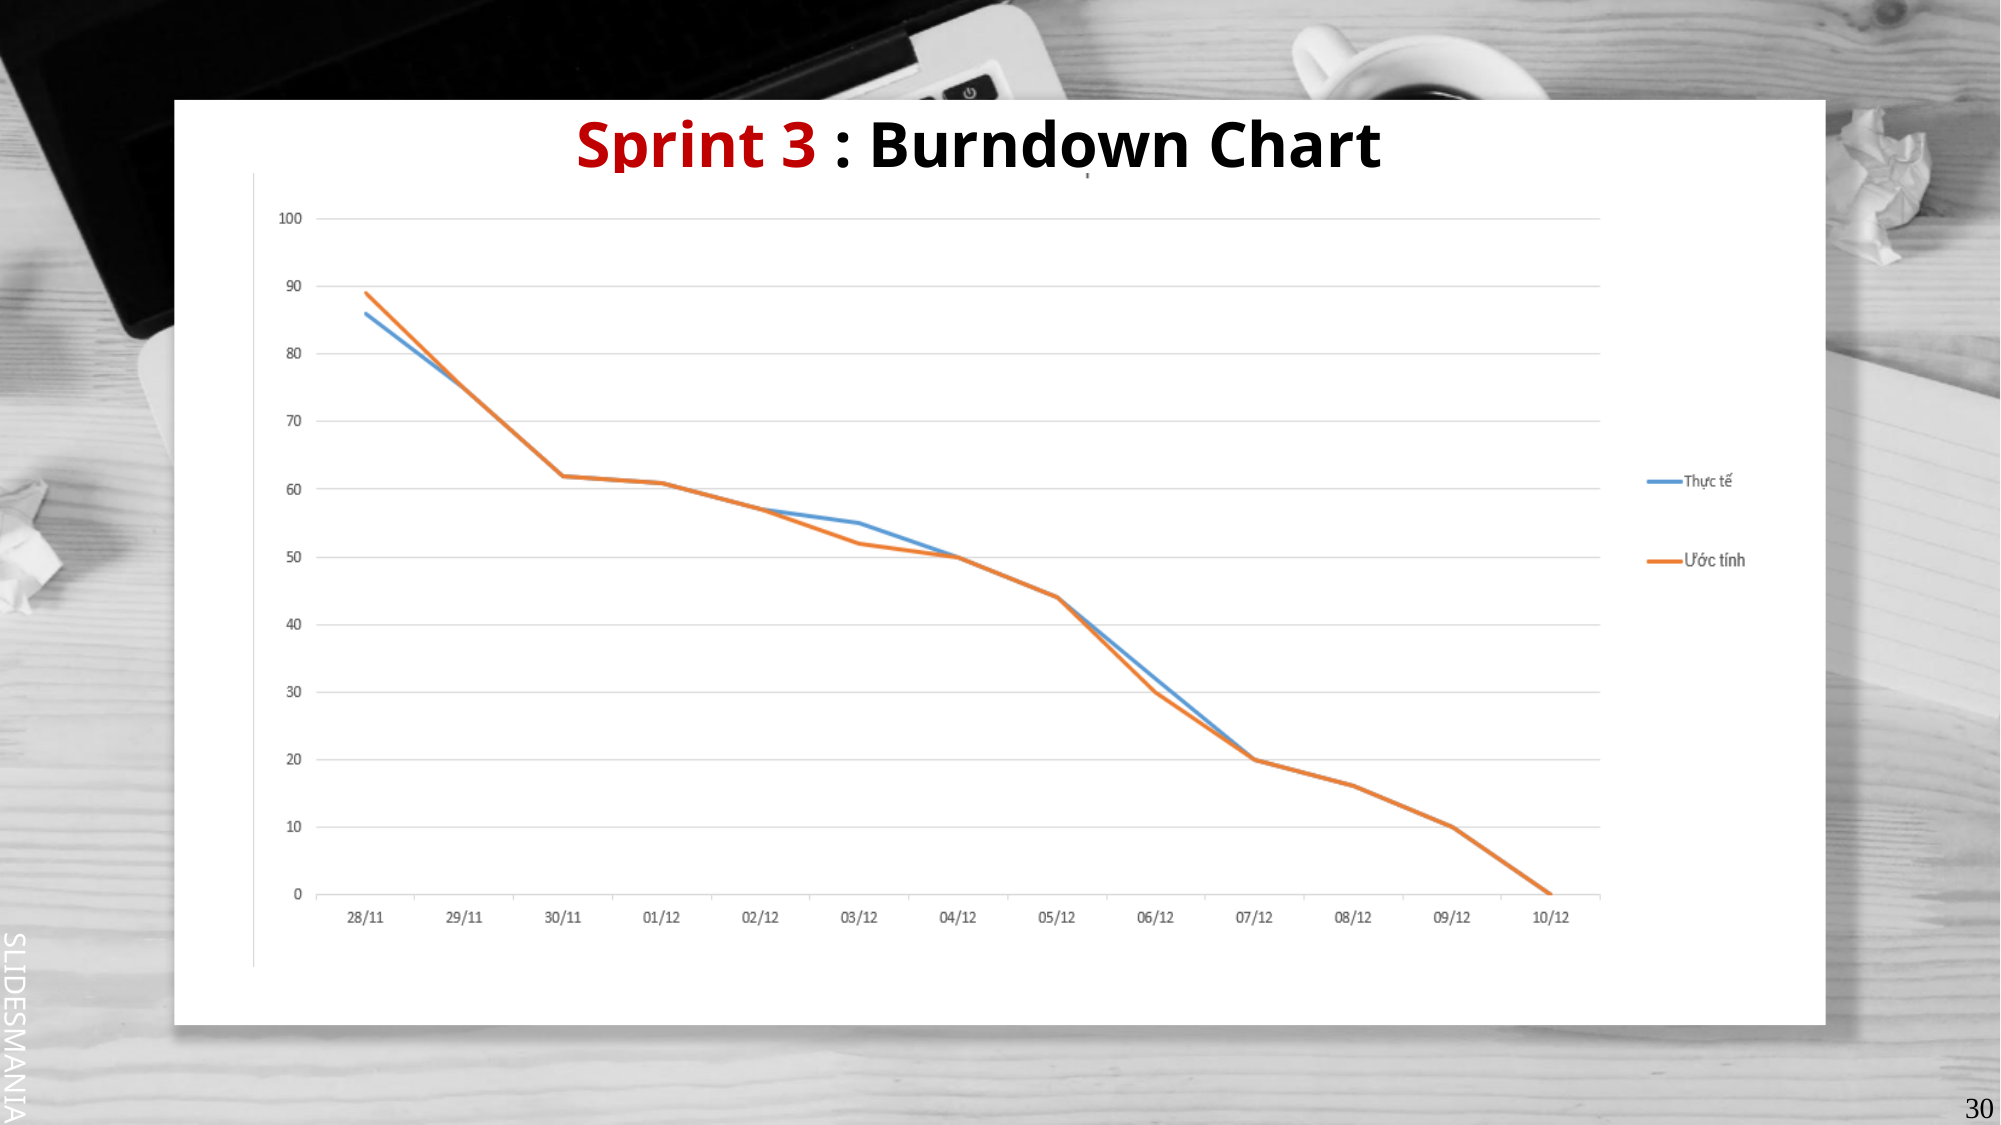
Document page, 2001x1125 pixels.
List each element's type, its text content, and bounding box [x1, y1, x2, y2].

title Sprint 3 : Burndown Chart [463, 84, 1496, 171]
text_box 30 [1950, 1082, 2000, 1125]
picture [0, 0, 2001, 1125]
